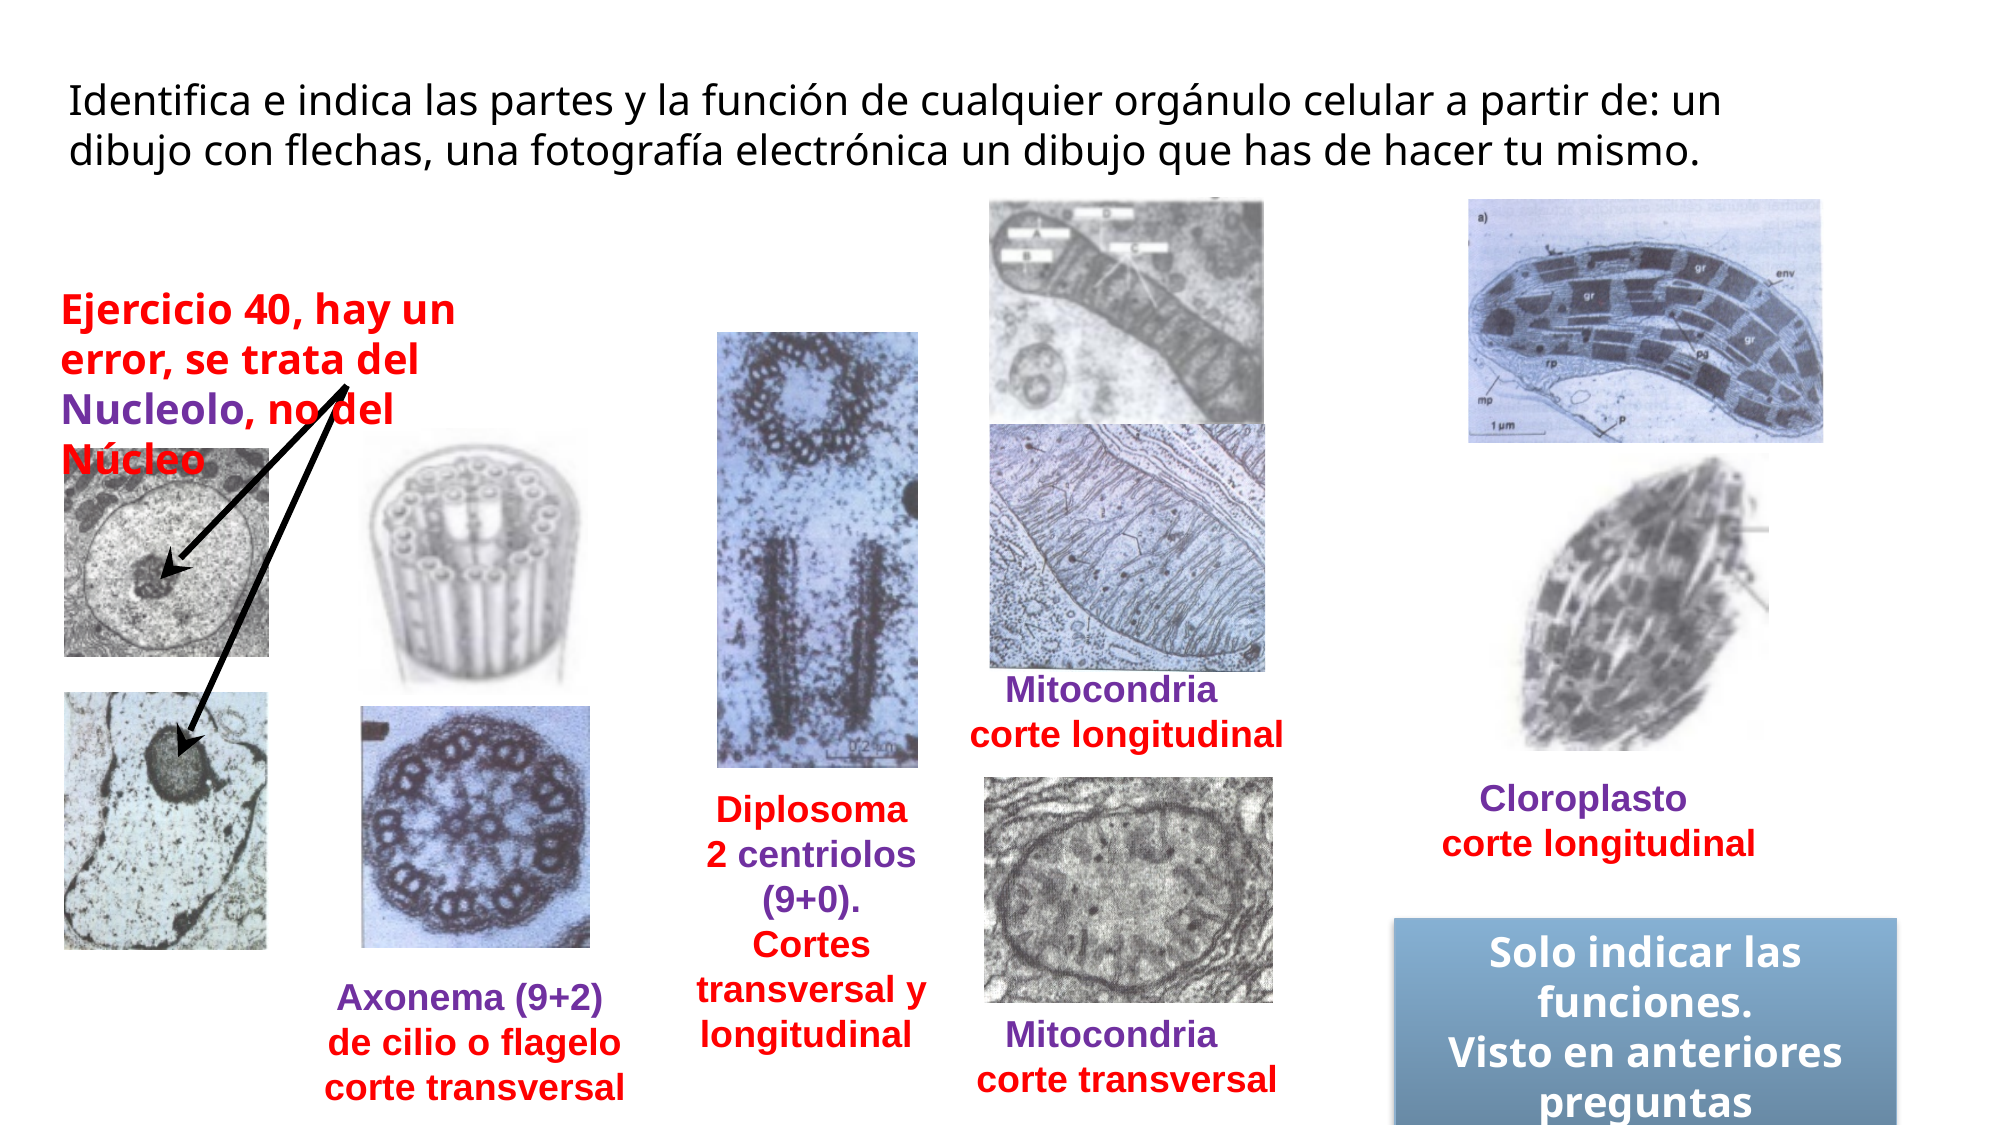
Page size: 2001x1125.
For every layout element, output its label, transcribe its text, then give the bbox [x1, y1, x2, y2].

picture [989, 197, 1266, 673]
picture [1468, 199, 1824, 443]
text_box Ejercicio 40, hay un error, se trata del Nucleolo, no del Núcleo [45, 275, 561, 491]
text_box Solo indicar las funciones. Visto en anteriores preguntas [1394, 918, 1897, 1125]
text_box Mitocondria corte longitudinal [941, 657, 1303, 763]
picture [359, 706, 590, 949]
picture [983, 745, 1274, 1003]
picture [717, 332, 918, 768]
picture [63, 448, 269, 657]
picture [1489, 453, 1769, 751]
text_box Cloroplasto corte longitudinal [1413, 766, 1775, 872]
text_box Mitocondria corte transversal [941, 1002, 1303, 1108]
text_box Axonema (9+2) de cilio o flagelo corte transversal [294, 965, 656, 1115]
text_box Identifica e indica las partes y la función de cualquier orgánulo celular a partir de: un dibujo con flechas, una fotografía electrónica un dibujo que has de hacer tu mismo. [53, 66, 1824, 232]
text_box Diplosoma 2 centriolos (9+0). Cortes transversal y longitudinal [681, 777, 942, 1063]
picture [357, 428, 588, 695]
picture [63, 692, 269, 951]
